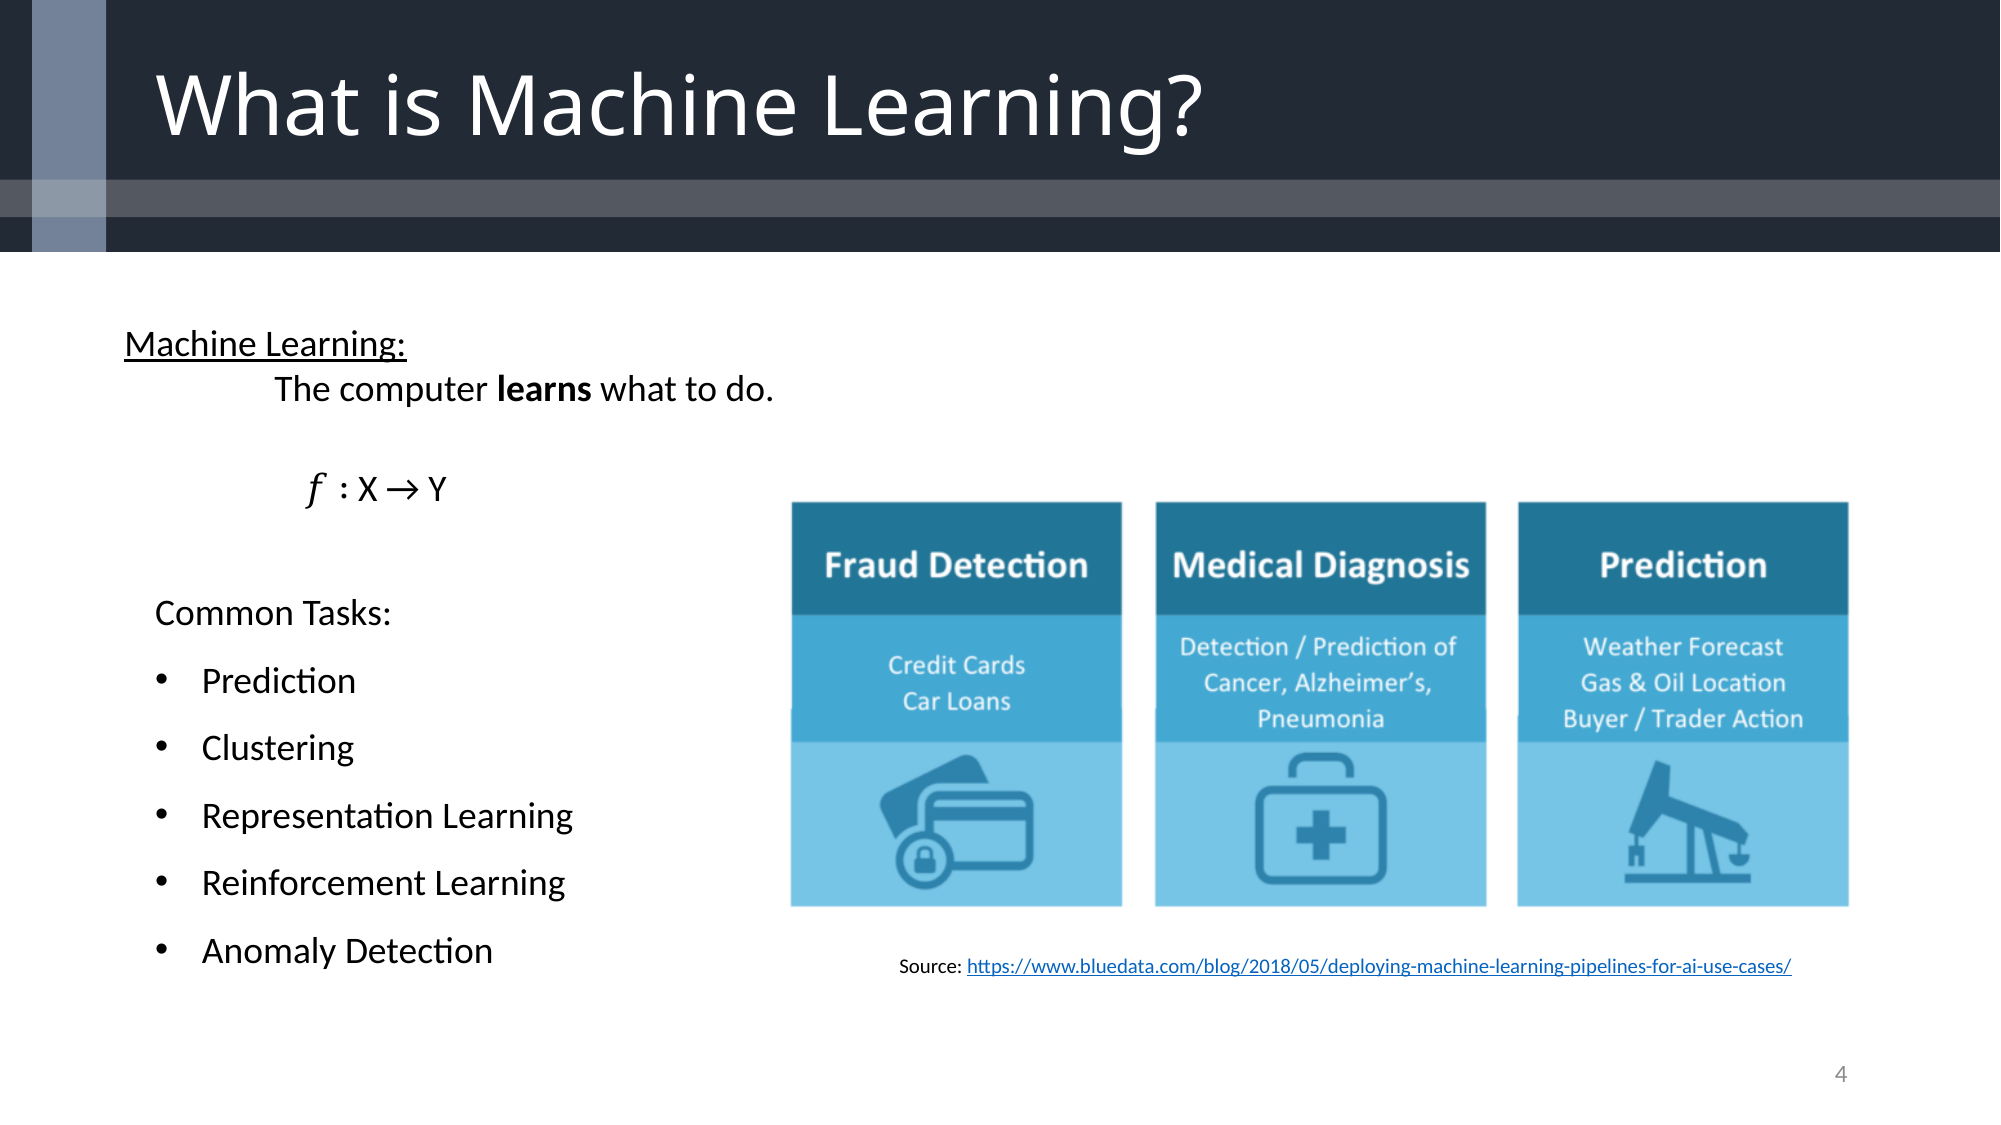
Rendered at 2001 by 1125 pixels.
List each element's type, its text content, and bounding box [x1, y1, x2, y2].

text_box [107, 218, 2000, 253]
title What is Machine Learning? [140, 29, 1928, 178]
text_box [31, 218, 107, 253]
text_box [182, 311, 213, 373]
text_box [31, 0, 107, 178]
picture [778, 487, 1863, 926]
text_box Machine Learning: The computer learns what to do. [109, 311, 790, 417]
text_box [107, 0, 2000, 178]
slide_number 4 [1412, 1042, 1863, 1103]
text_box Source: https://www.bluedata.com/blog/2018/05/deploying-machine-learning-pipelines-for-ai-use-cases/ [884, 945, 1807, 986]
text_box [0, 178, 2000, 218]
text_box [0, 218, 31, 253]
text_box [0, 0, 31, 178]
text_box 𝑓 ∶ X → Y [212, 456, 1134, 562]
text_box Common Tasks: Prediction Clustering Representation Learning Reinforcement Learning Anomaly Detection [140, 558, 589, 979]
